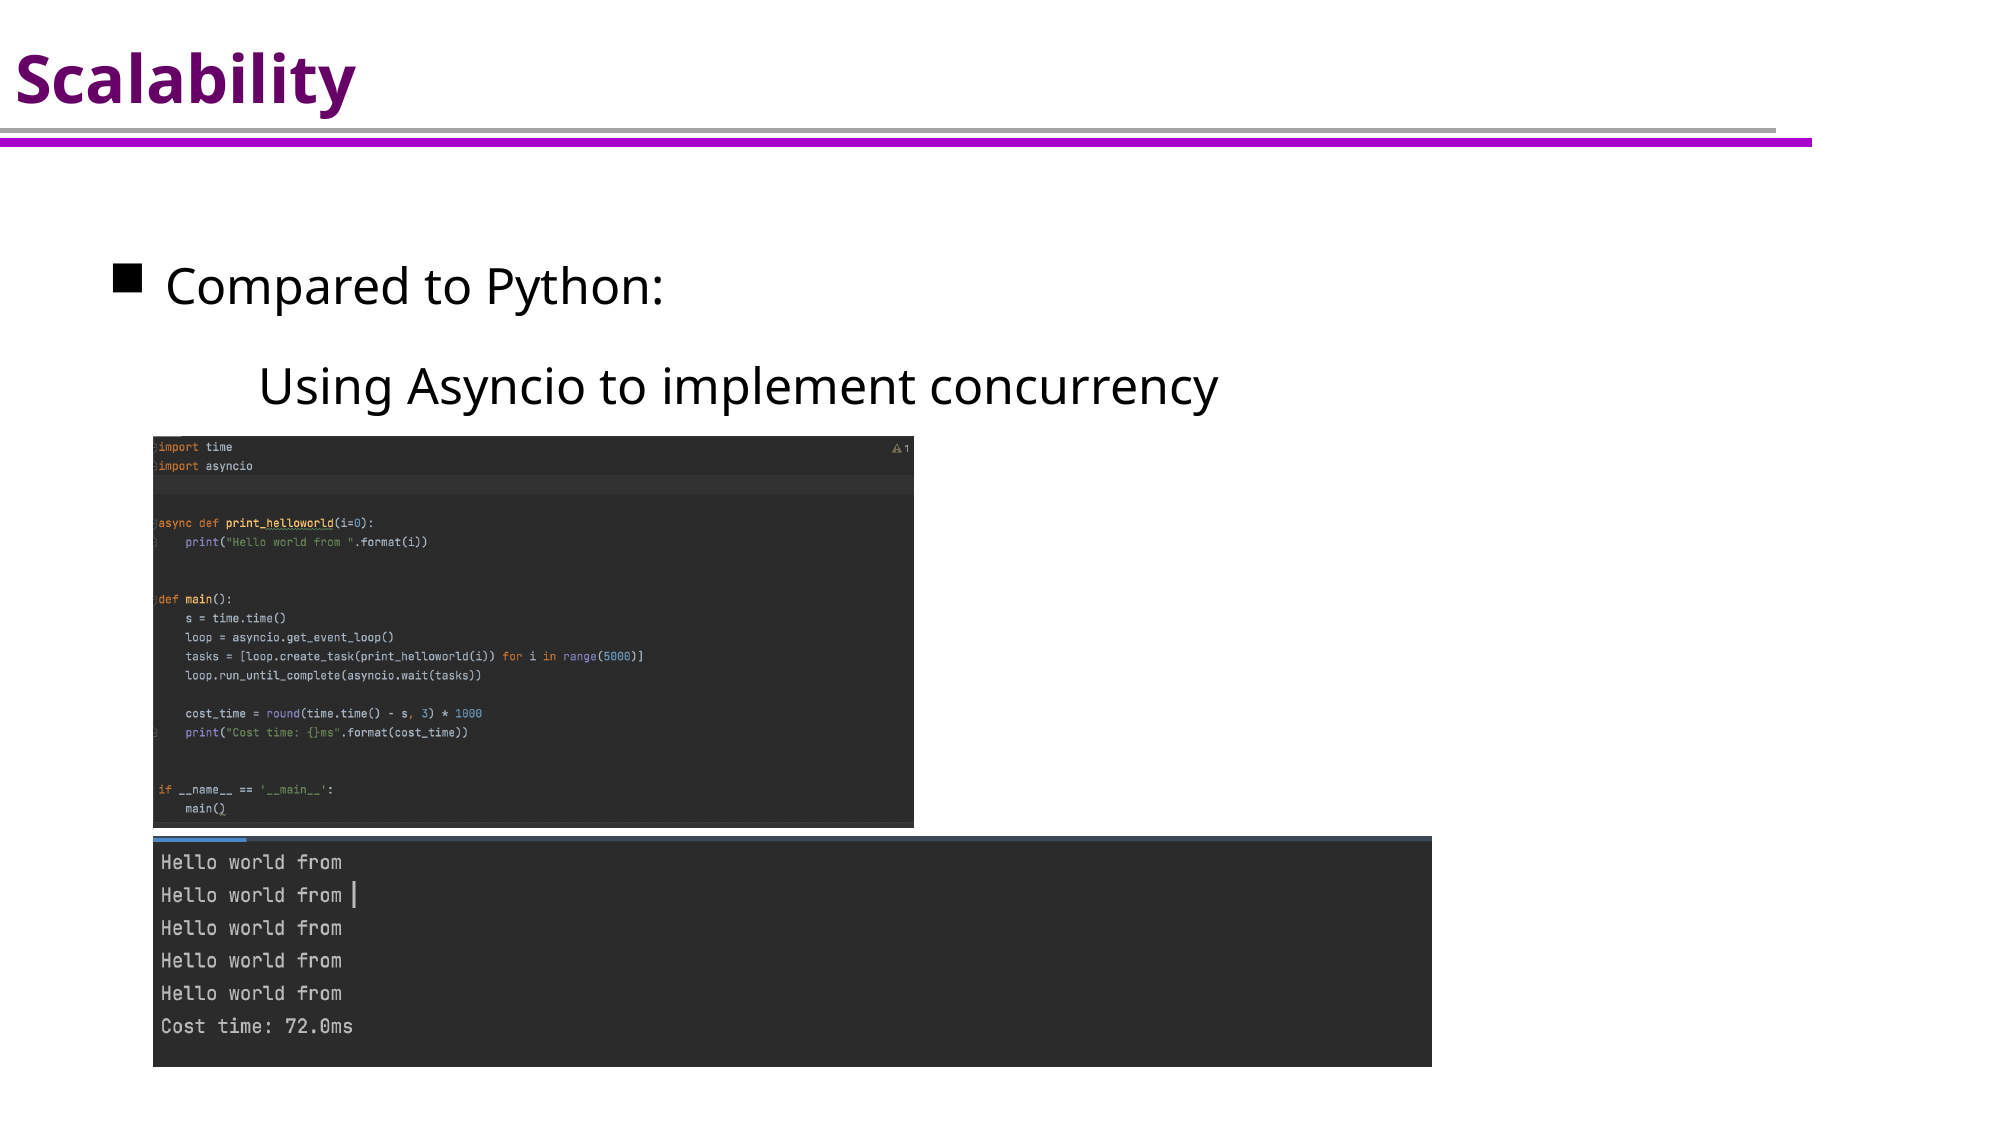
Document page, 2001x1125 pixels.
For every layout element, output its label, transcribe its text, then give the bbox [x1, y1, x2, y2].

picture [153, 436, 914, 829]
picture [153, 836, 1432, 1067]
list Compared to Python: Using Asyncio to implement concurrency [93, 216, 1826, 437]
title Scalability [0, 36, 1805, 117]
